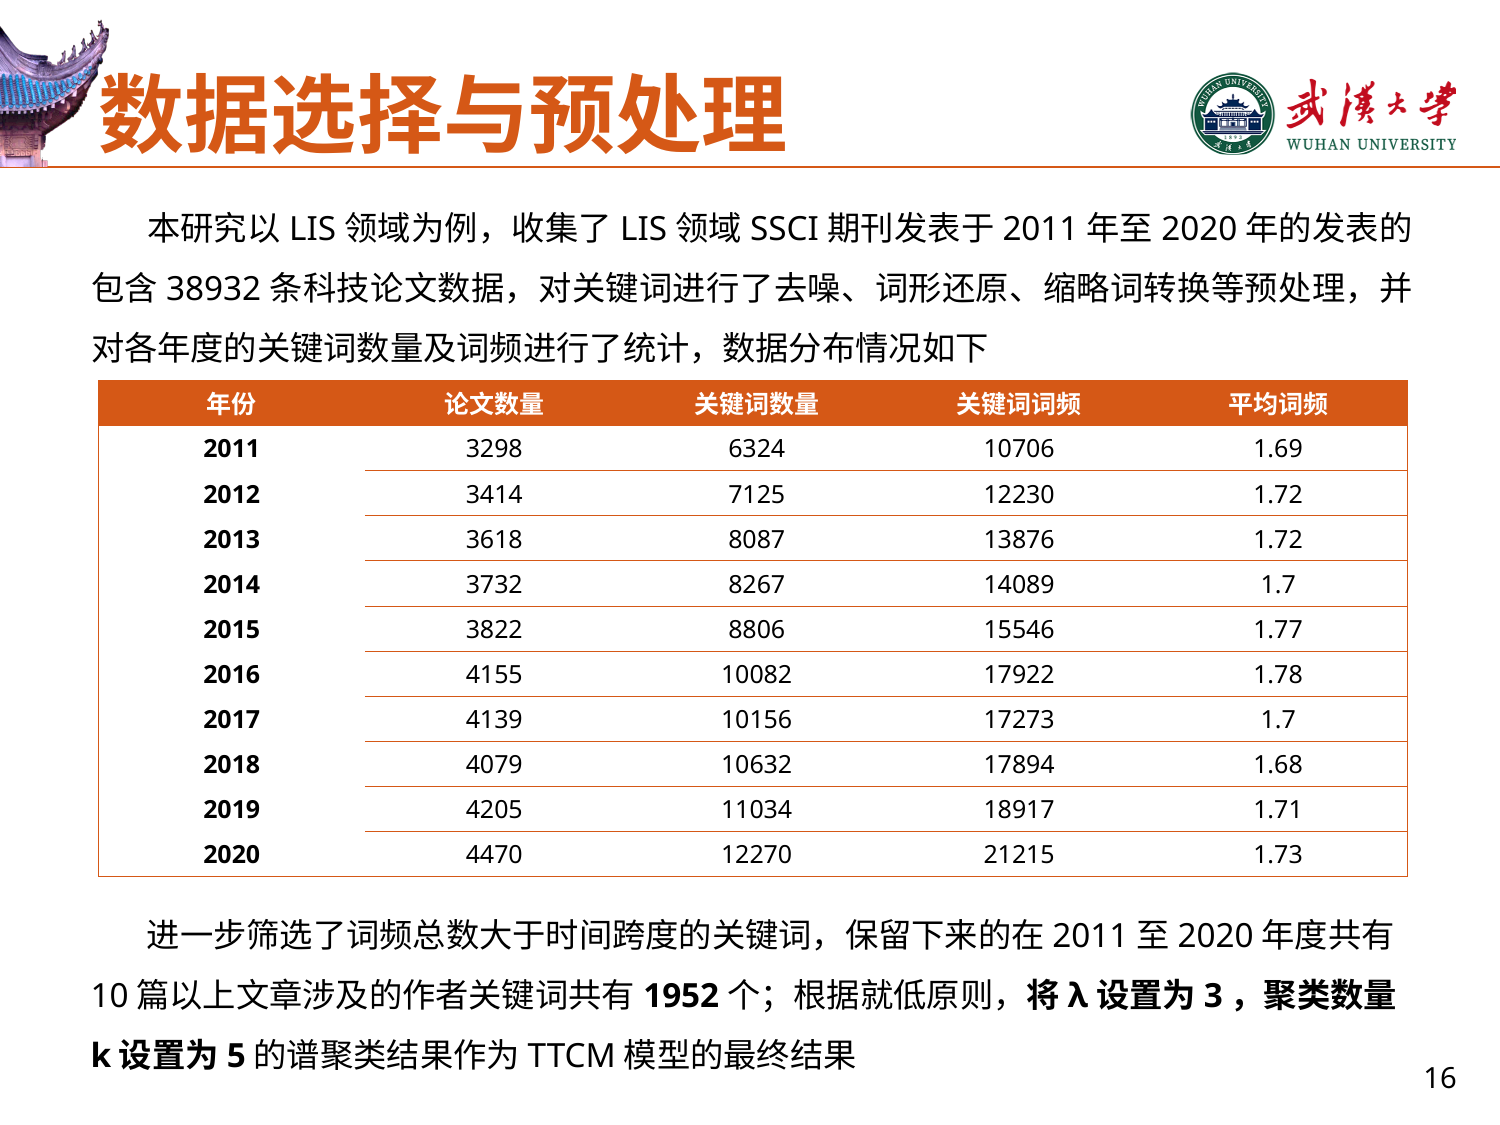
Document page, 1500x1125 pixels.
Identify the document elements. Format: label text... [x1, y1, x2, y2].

table_header 关键词词频 [890, 381, 1149, 425]
table_cell 17273 [890, 697, 1149, 741]
table_cell 2011 [99, 426, 365, 471]
table_cell 18917 [890, 787, 1149, 831]
table_cell 1.77 [1149, 607, 1407, 651]
table_cell 1.7 [1149, 697, 1407, 741]
table_cell 1.71 [1149, 787, 1407, 831]
table_cell 10082 [624, 652, 890, 696]
table_cell 1.69 [1149, 426, 1407, 470]
table_cell 10632 [624, 742, 890, 786]
table_cell 2014 [99, 561, 365, 606]
table_cell 4139 [365, 697, 624, 741]
table_cell 10706 [890, 426, 1149, 470]
table_cell 13876 [890, 516, 1149, 560]
table_cell 8267 [624, 561, 890, 606]
table_cell 15546 [890, 607, 1149, 651]
table_cell 12230 [890, 471, 1149, 515]
table_cell 8087 [624, 516, 890, 560]
table_cell 2020 [99, 832, 365, 876]
table_cell 6324 [624, 426, 890, 470]
table_cell 1.73 [1149, 832, 1407, 876]
table_cell 2012 [99, 471, 365, 516]
table_header 平均词频 [1149, 381, 1407, 425]
table_header 关键词数量 [624, 381, 890, 425]
table_header 论文数量 [365, 381, 624, 425]
text_box 进一步筛选了词频总数大于时间跨度的关键词，保留下来的在2011至2020年度共有10篇以上文章涉及的作者关键词共有1952个；根据就低原则，将λ设置为3，聚类数量k设置为5的谱聚类结果作为TTCM模型的最终结果 [75, 887, 1428, 1082]
table_cell 8806 [624, 607, 890, 651]
table_cell 17894 [890, 742, 1149, 786]
table_cell 2015 [99, 606, 365, 651]
table_cell 17922 [890, 652, 1149, 696]
table_cell 3822 [365, 607, 624, 651]
table_cell 4470 [365, 832, 624, 876]
picture [1190, 71, 1456, 155]
table_cell 10156 [624, 697, 890, 741]
table_cell 1.68 [1149, 742, 1407, 786]
picture [0, 9, 118, 167]
table_cell 2013 [99, 516, 365, 561]
table_cell 1.72 [1149, 471, 1407, 515]
table_cell 4155 [365, 652, 624, 696]
text_box 16 [1408, 1051, 1472, 1102]
title 数据选择与预处理 [98, 64, 1203, 174]
table_cell 7125 [624, 471, 890, 515]
text_box 本研究以LIS领域为例，收集了LIS领域SSCI期刊发表于2011年至2020年的发表的包含38932条科技论文数据，对关键词进行了去噪、词形还原、缩略词转换等预处理，并对各年度的关键词数量及词频进行了统计，数据分布情况如下 [76, 180, 1428, 375]
table_cell 3618 [365, 516, 624, 560]
table_cell 1.78 [1149, 652, 1407, 696]
table_cell 21215 [890, 832, 1149, 876]
table_cell 2019 [99, 787, 365, 832]
table_cell 1.72 [1149, 516, 1407, 560]
table_cell 3732 [365, 561, 624, 606]
table_cell 12270 [624, 832, 890, 876]
table_cell 4079 [365, 742, 624, 786]
table_cell 1.7 [1149, 561, 1407, 606]
table_cell 4205 [365, 787, 624, 831]
table_cell 2018 [99, 741, 365, 787]
table_cell 14089 [890, 561, 1149, 606]
table_cell 3414 [365, 471, 624, 515]
table_cell 2016 [99, 651, 365, 696]
table_cell 2017 [99, 696, 365, 741]
table_header 年份 [99, 381, 365, 426]
table_cell 3298 [365, 426, 624, 470]
table_cell 11034 [624, 787, 890, 831]
